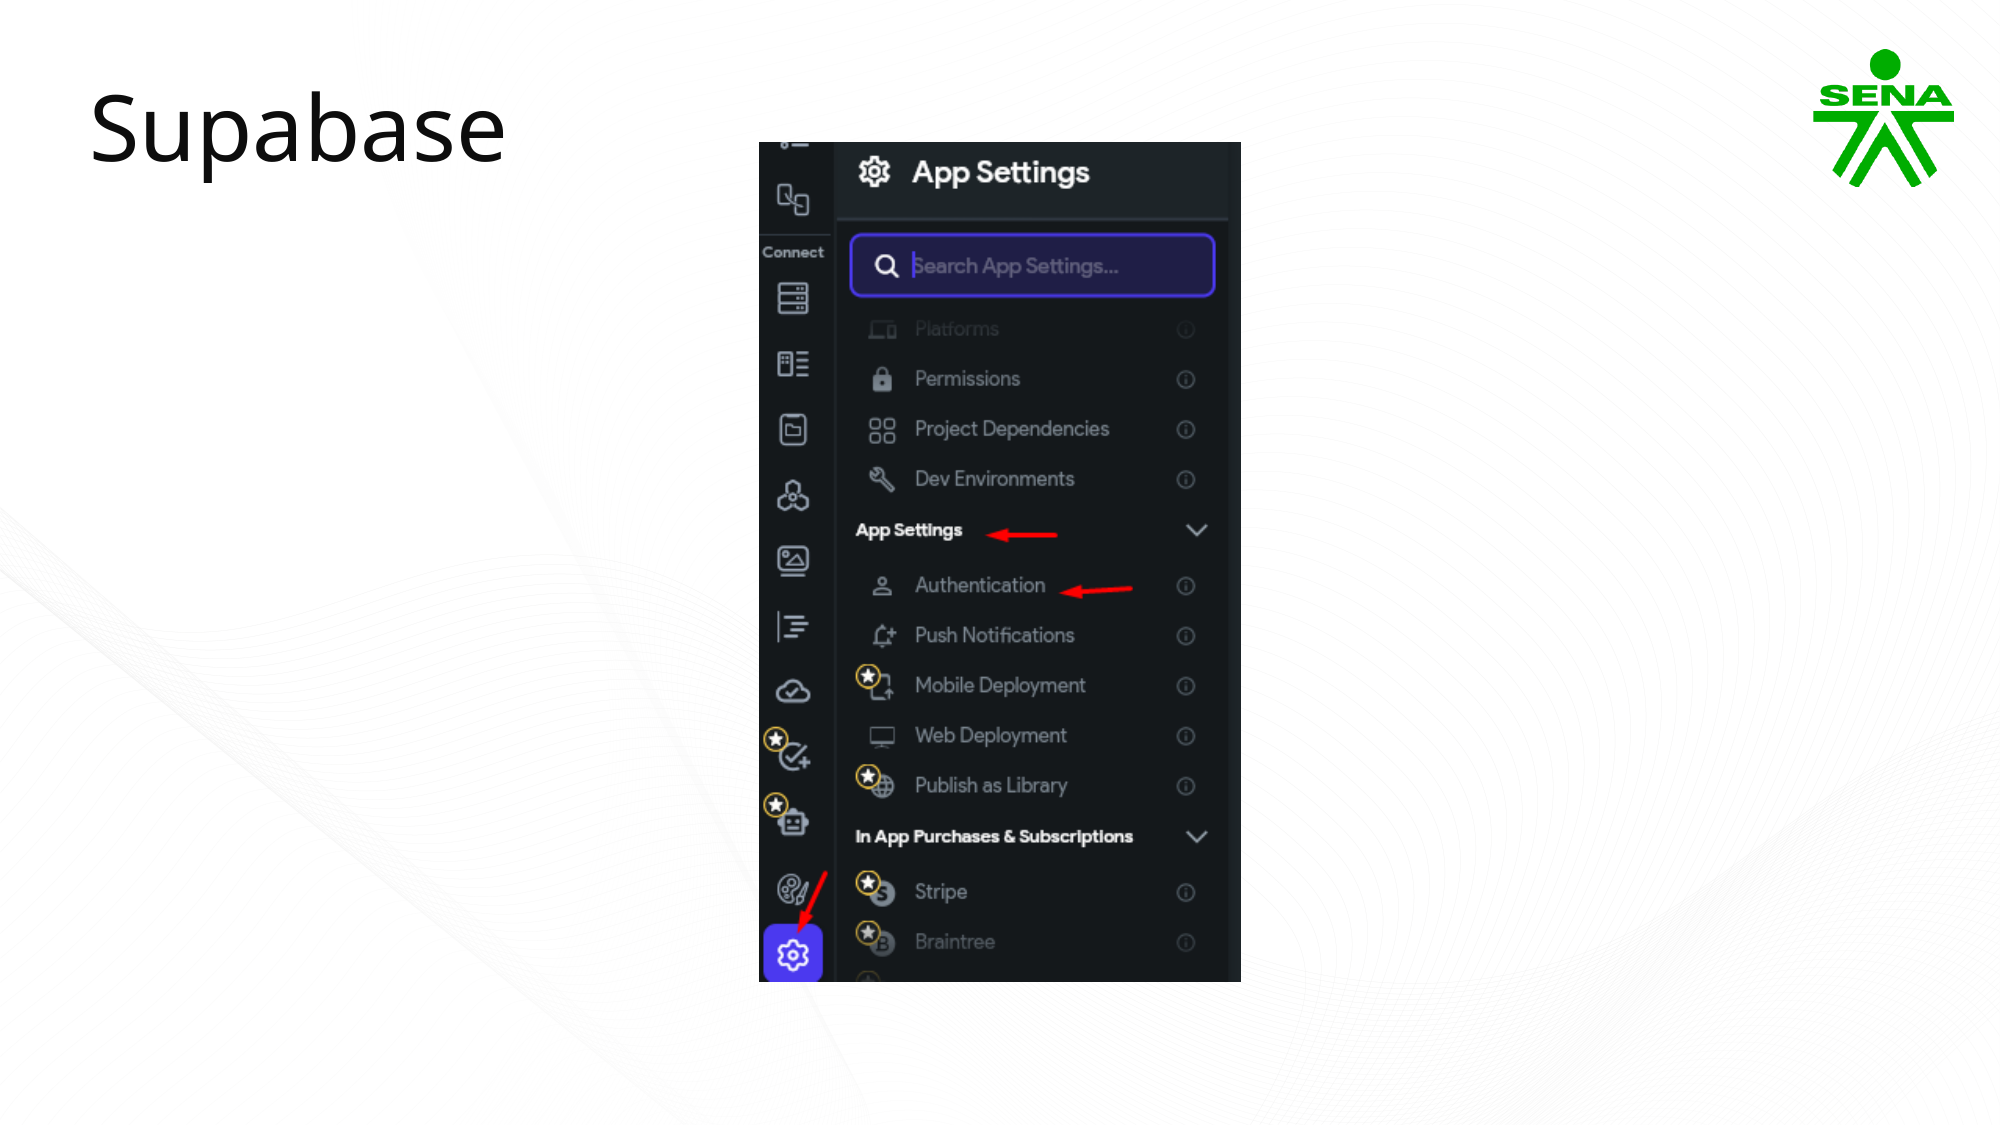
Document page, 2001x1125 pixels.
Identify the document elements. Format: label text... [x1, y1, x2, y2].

picture [0, 0, 2000, 1125]
text_box Supabase [74, 75, 1800, 186]
